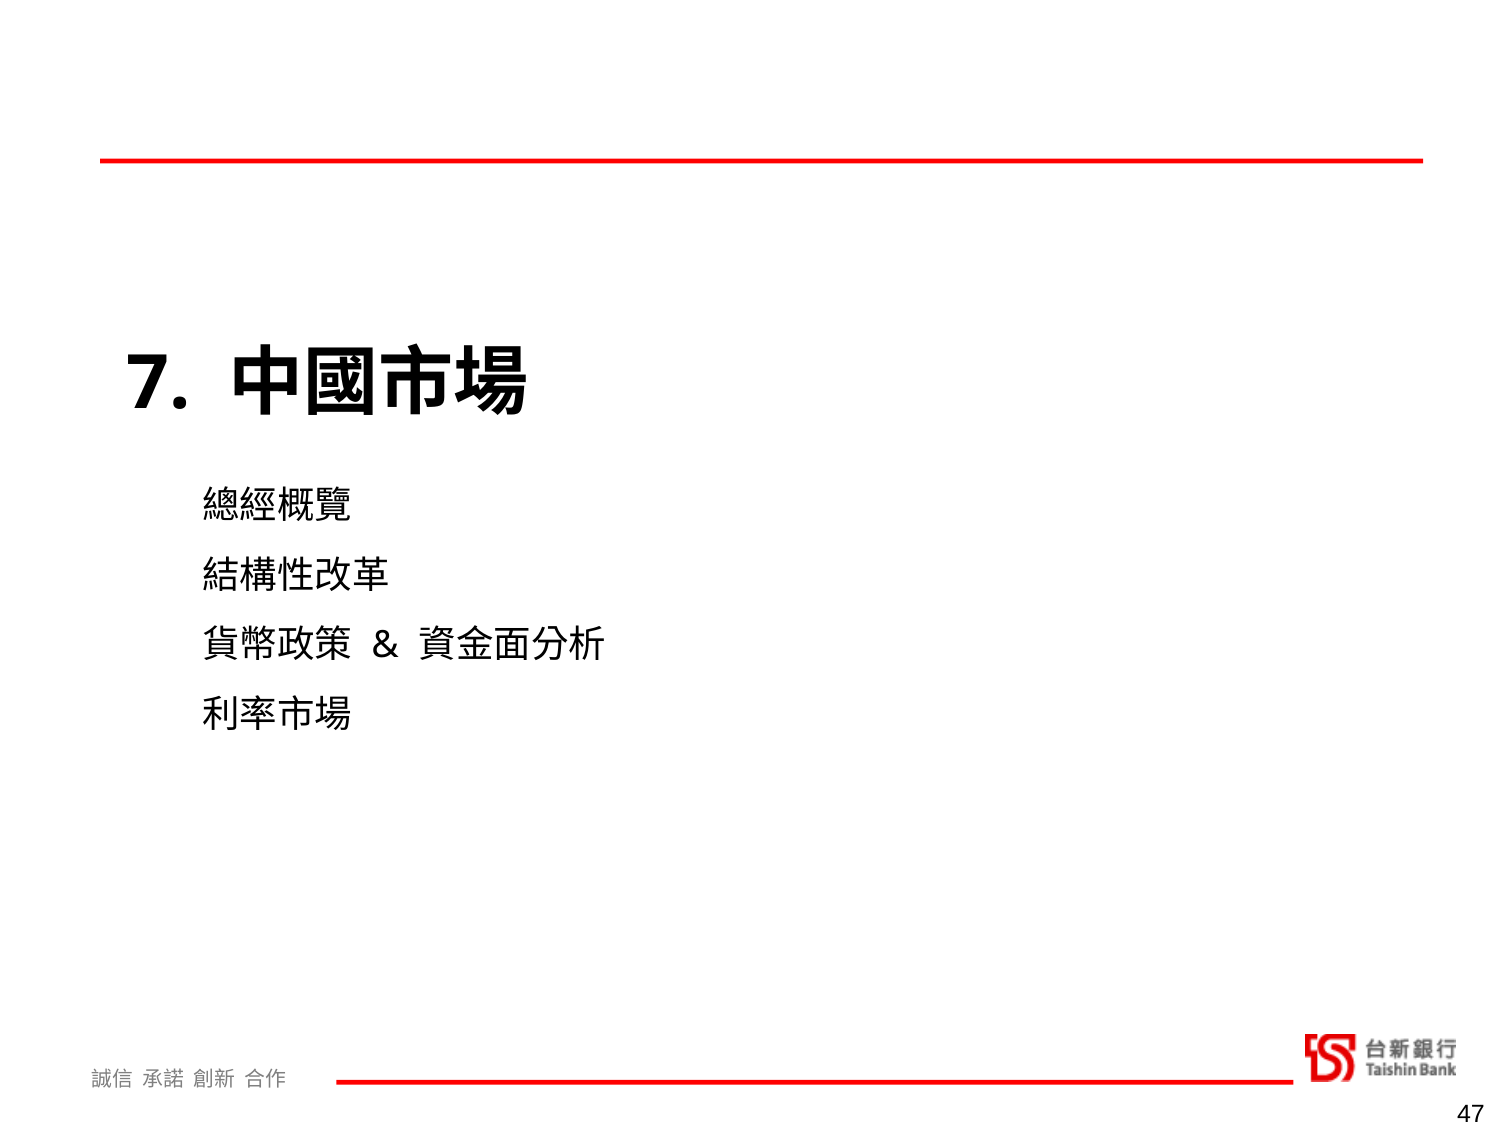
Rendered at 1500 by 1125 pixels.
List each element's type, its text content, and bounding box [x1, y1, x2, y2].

table_cell 利率市場 [112, 676, 1081, 746]
slide_number 47 [1423, 1089, 1500, 1125]
table_header 總經概覽 [112, 468, 1081, 537]
table_cell 貨幣政策 & 資金面分析 [112, 607, 1081, 676]
table_cell 結構性改革 [112, 537, 1081, 607]
text_box 7. 中國市場 [112, 326, 1435, 431]
picture [1305, 1034, 1456, 1082]
